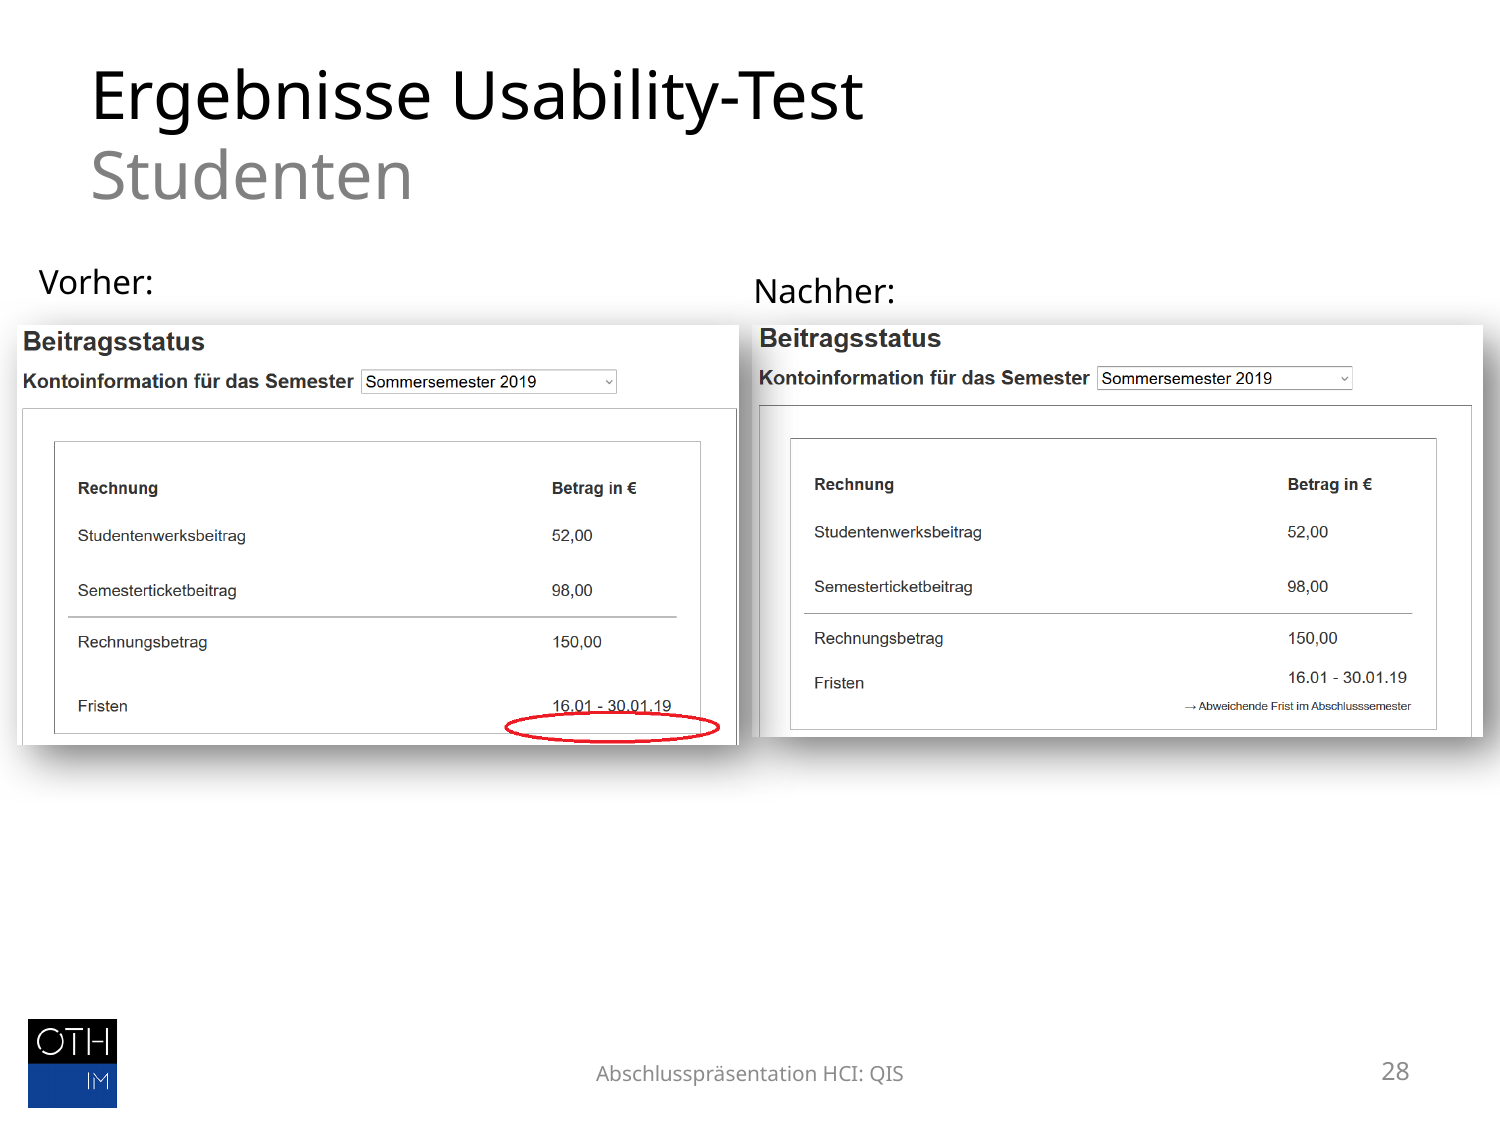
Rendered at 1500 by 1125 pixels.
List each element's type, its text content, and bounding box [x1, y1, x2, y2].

footer Abschlusspräsentation HCI: QIS [512, 1042, 988, 1103]
picture [28, 1019, 119, 1108]
slide_number 28 [1074, 1042, 1425, 1103]
list Vorher: [23, 254, 205, 310]
picture [16, 325, 739, 745]
title Ergebnisse Usability-Test Studenten [75, 45, 1425, 233]
text_box Nachher: [738, 262, 920, 310]
picture [752, 325, 1484, 737]
